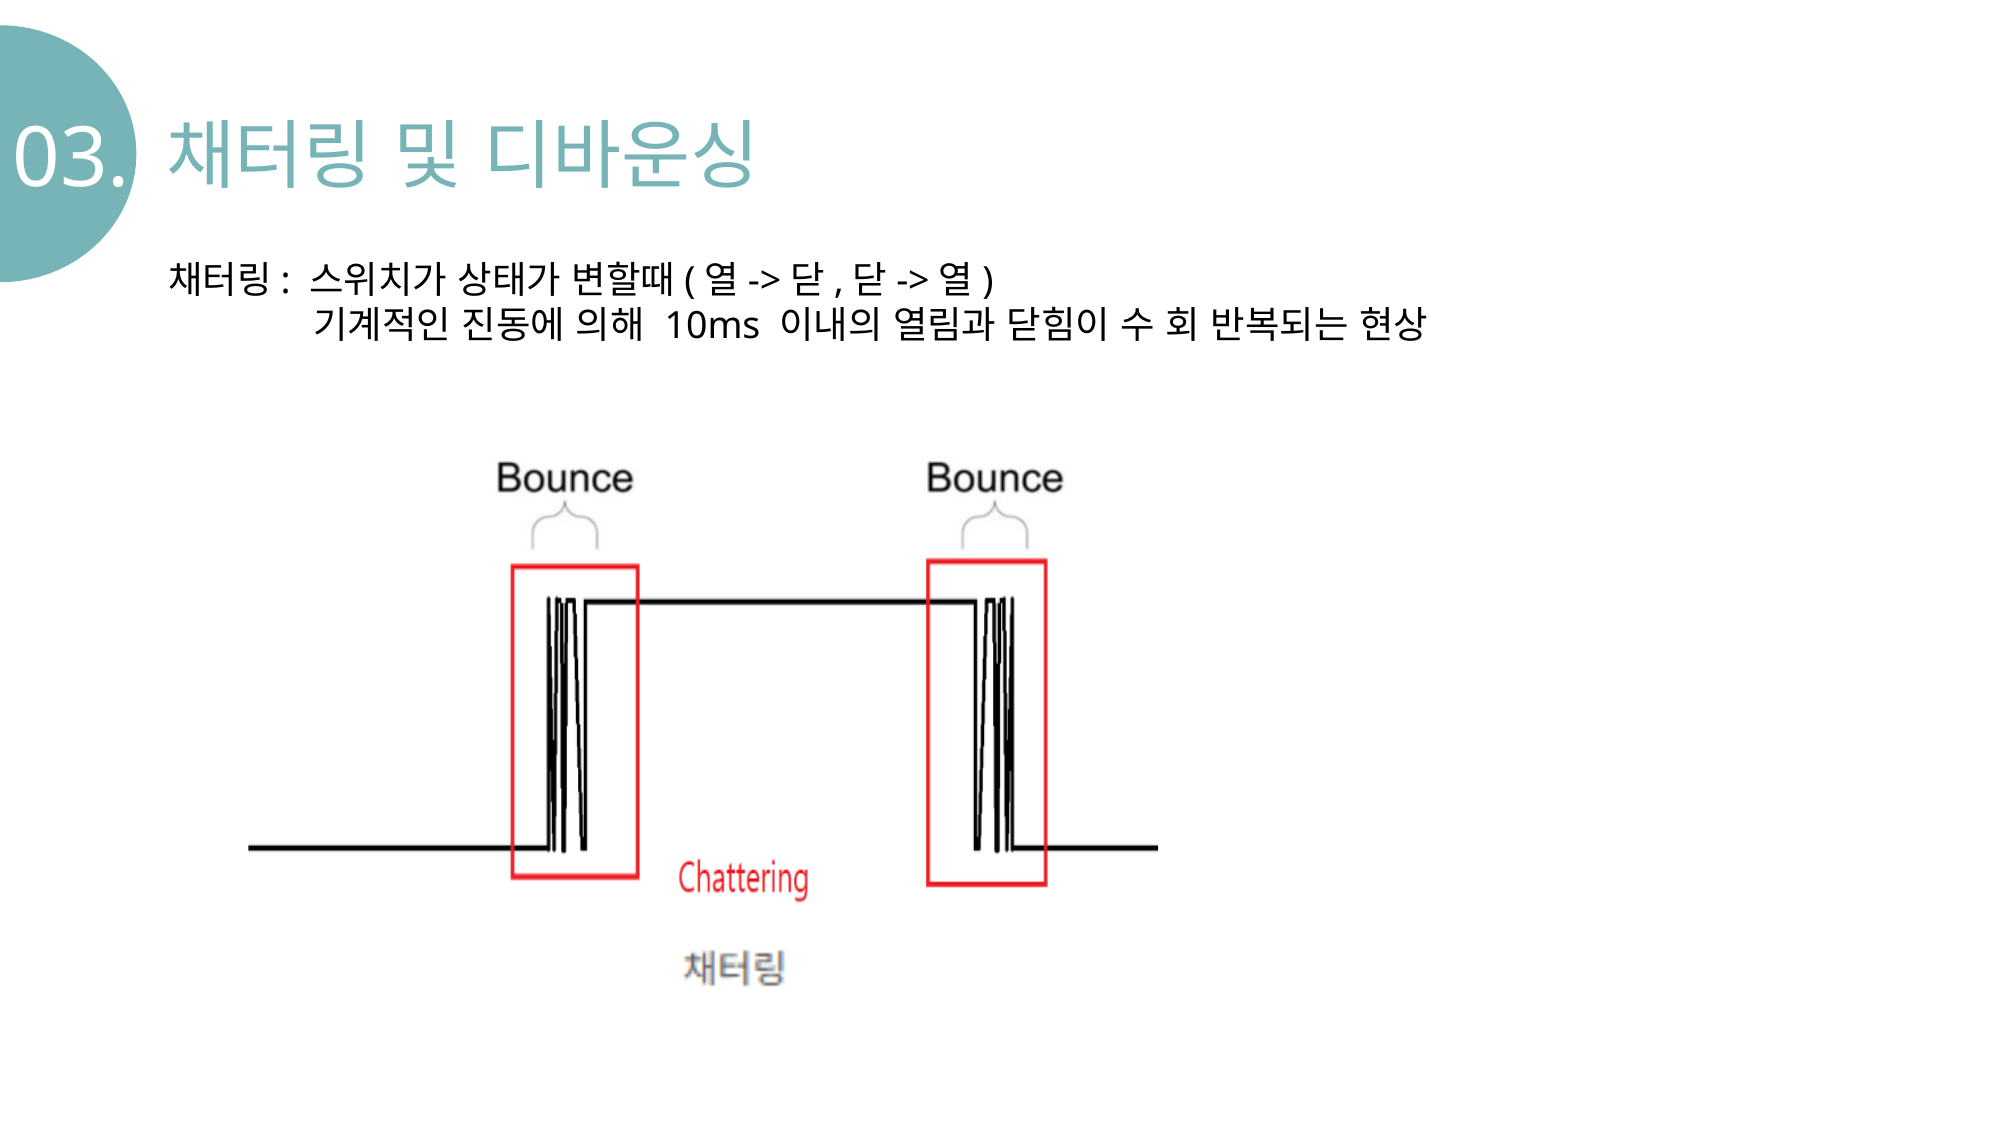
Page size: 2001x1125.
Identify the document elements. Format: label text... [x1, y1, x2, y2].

picture [228, 449, 1182, 1004]
text_box 채터링: 스위치가 상태가 변할때(열->닫,닫->열) 기계적인 진동에 의해 10ms 이내의 열림과 닫힘이 수 회 반복되는 현상 [153, 248, 1880, 354]
text_box 채터링 및 디바운싱 [151, 100, 775, 206]
text_box 03. [0, 95, 146, 211]
